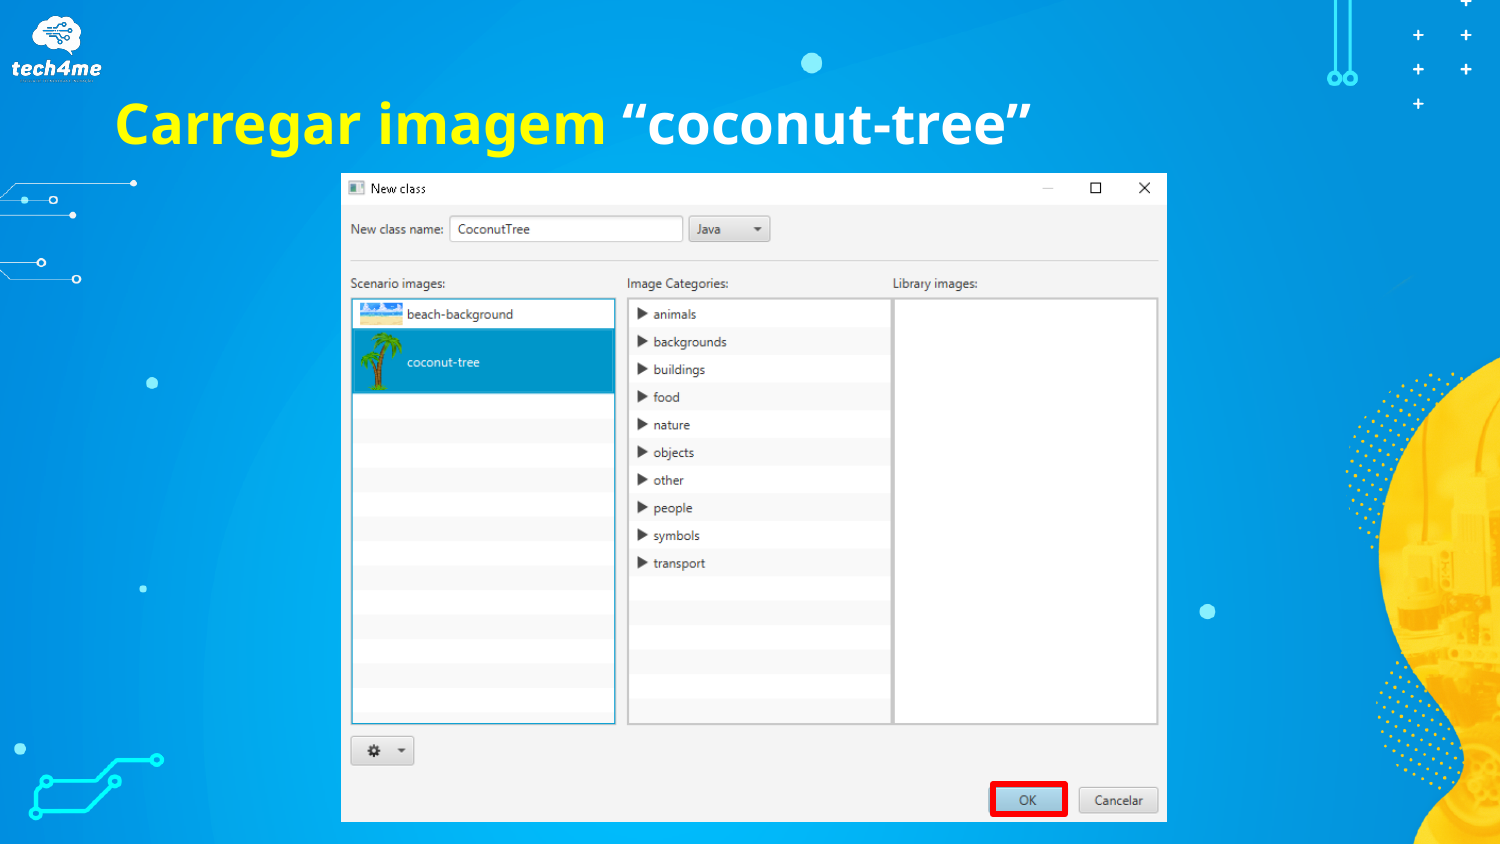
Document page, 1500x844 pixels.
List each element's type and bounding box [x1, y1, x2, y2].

picture [399, 113, 444, 143]
picture [382, 102, 389, 109]
picture [943, 113, 970, 144]
picture [305, 113, 331, 144]
picture [1461, 65, 1471, 74]
picture [236, 113, 263, 144]
picture [875, 126, 889, 132]
picture [486, 113, 514, 157]
picture [1415, 100, 1422, 108]
picture [341, 113, 360, 143]
picture [342, 174, 1166, 821]
picture [147, 378, 157, 388]
picture [850, 107, 870, 144]
picture [742, 113, 771, 144]
picture [920, 113, 939, 143]
picture [637, 104, 645, 117]
picture [802, 53, 821, 73]
picture [1008, 104, 1016, 117]
picture [679, 113, 708, 144]
picture [976, 113, 1003, 144]
picture [624, 104, 633, 117]
picture [650, 113, 673, 144]
picture [214, 113, 233, 143]
picture [557, 113, 602, 143]
picture [270, 113, 298, 157]
picture [1200, 605, 1215, 618]
picture [1414, 65, 1423, 74]
picture [779, 113, 806, 143]
picture [0, 0, 282, 844]
picture [893, 107, 913, 144]
picture [1021, 104, 1029, 117]
picture [521, 113, 548, 144]
picture [1376, 359, 1500, 844]
picture [1328, 0, 1357, 85]
picture [382, 114, 389, 143]
picture [714, 113, 737, 144]
picture [452, 113, 478, 144]
picture [816, 114, 843, 144]
picture [1461, 0, 1471, 5]
